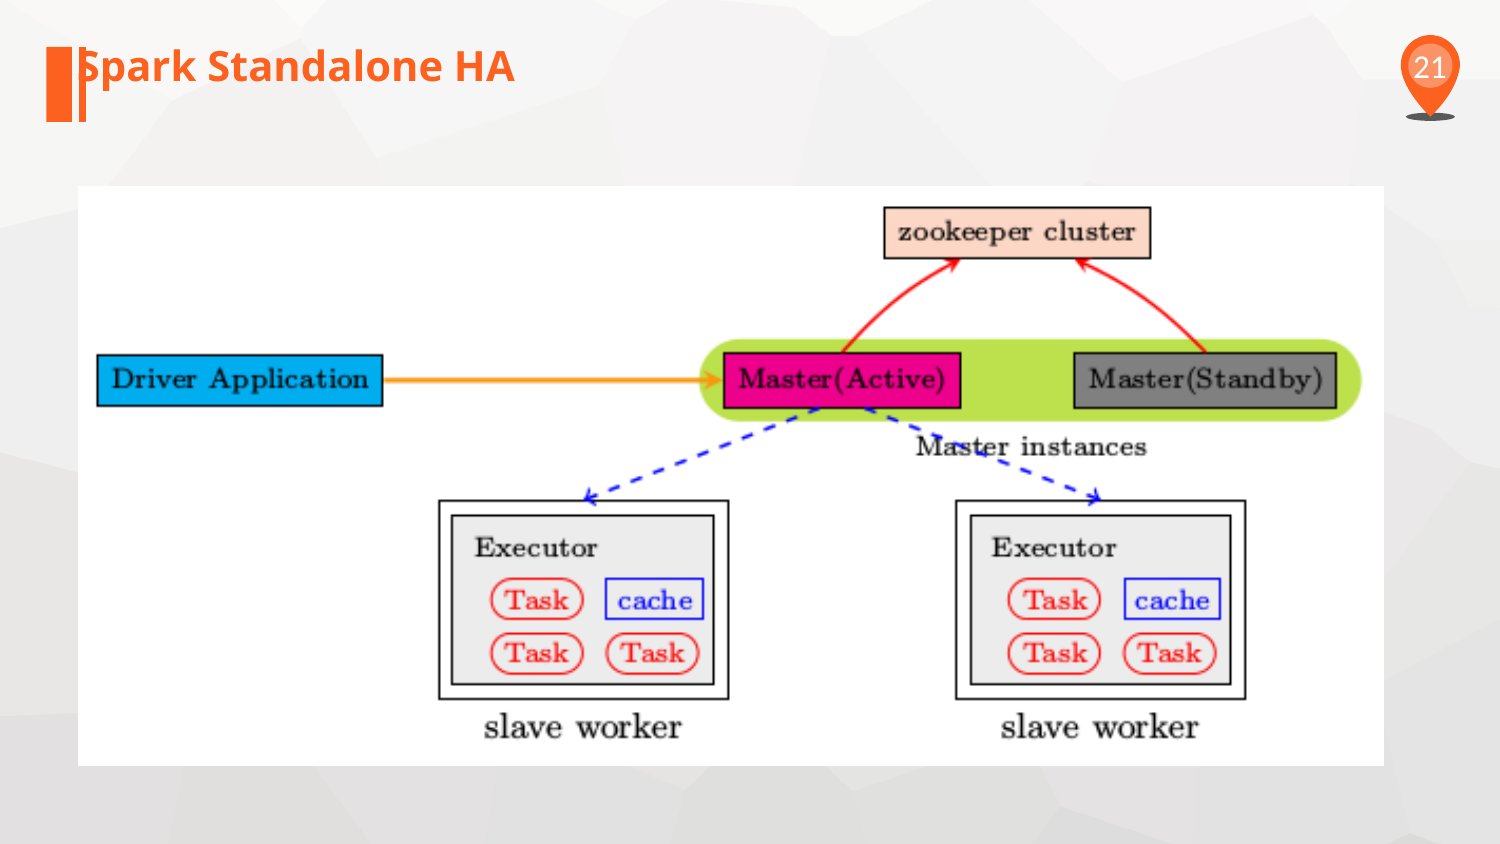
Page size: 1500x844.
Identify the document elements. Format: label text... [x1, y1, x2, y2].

text_box Spark Standalone HA [62, 32, 530, 97]
picture [0, 0, 1500, 844]
slide_number 21 [1254, 42, 1500, 88]
text_box [44, 45, 74, 124]
